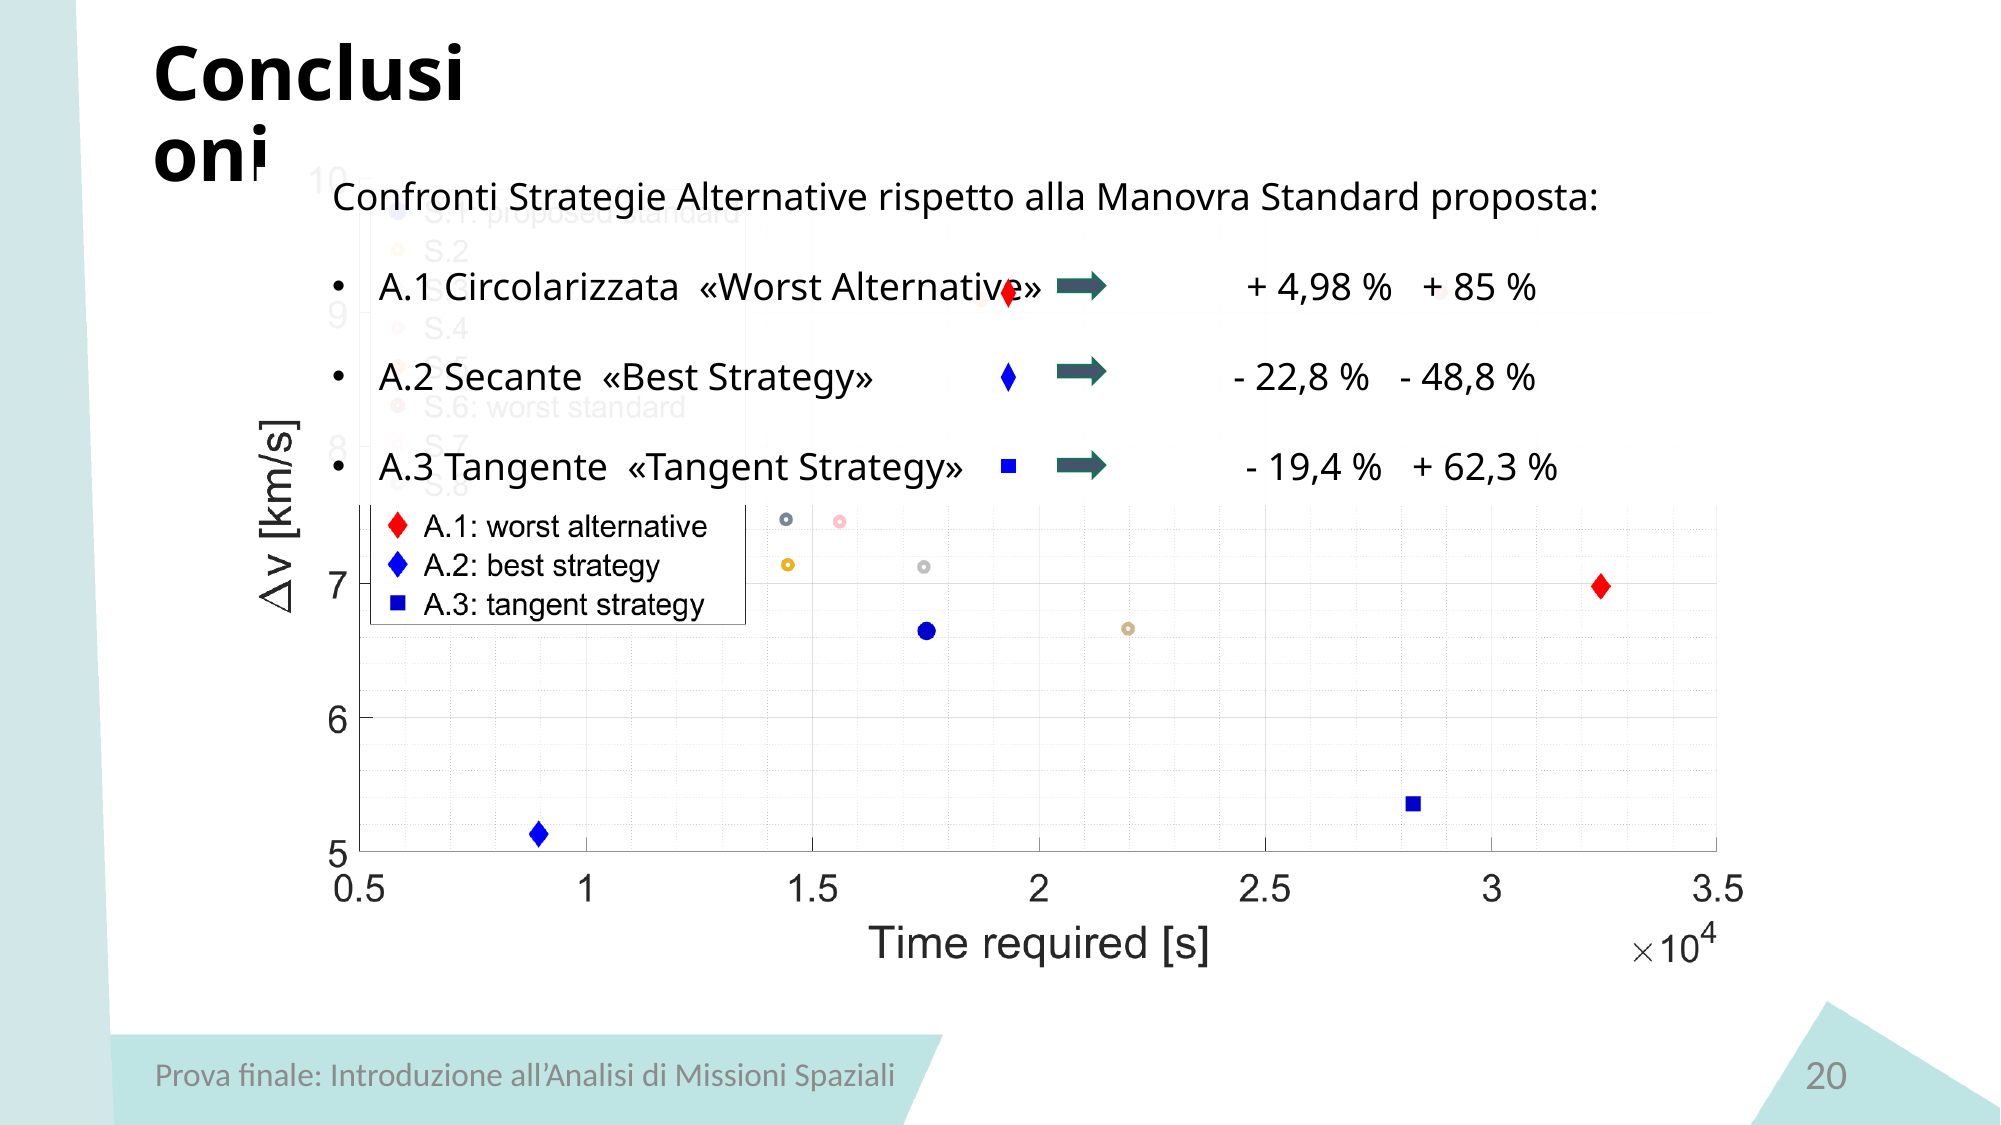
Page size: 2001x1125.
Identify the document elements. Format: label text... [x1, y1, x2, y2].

footer Prova finale: Introduzione all’Analisi di Missioni Spaziali [137, 1044, 915, 1101]
title Conclusioni [137, 68, 510, 165]
picture [0, 0, 2001, 1125]
slide_number 20 [1412, 1042, 1863, 1103]
